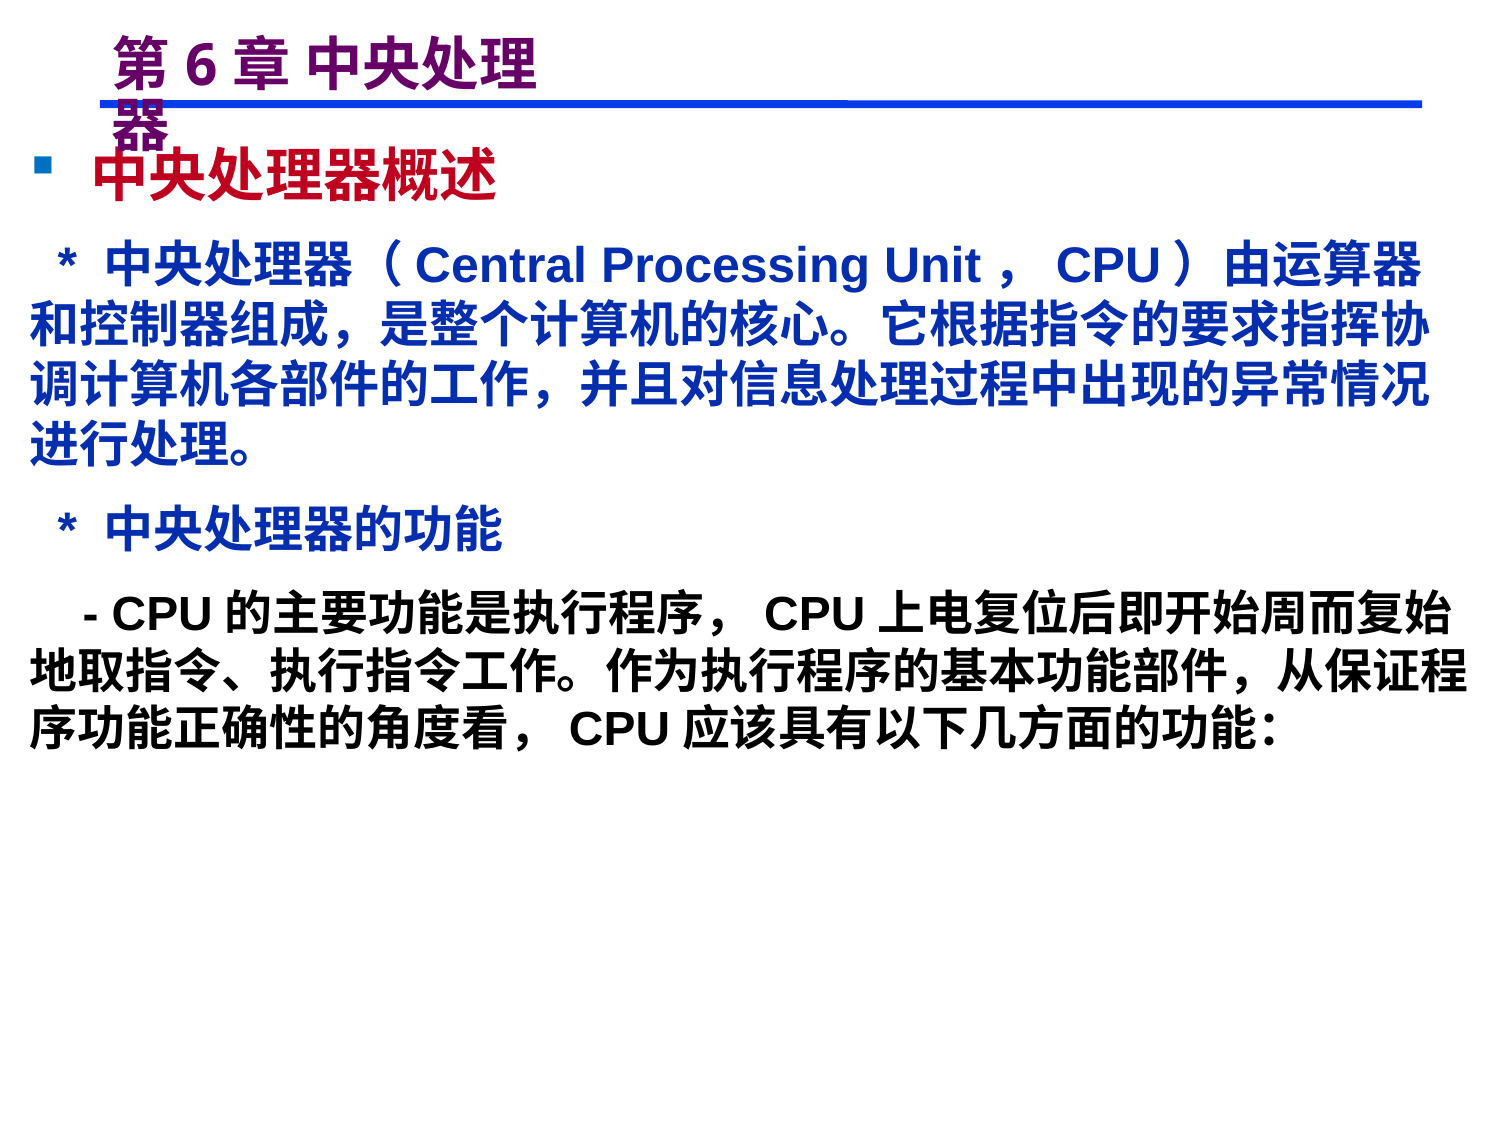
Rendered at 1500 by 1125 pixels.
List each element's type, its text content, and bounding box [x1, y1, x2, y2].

subtitle 中央处理器概述 * 中央处理器（Central Processing Unit，CPU）由运算器和控制器组成，是整个计算机的核心。它根据指令的要求指挥协调计算机各部件的工作，并且对信息处理过程中出现的异常情况进行处理。 * 中央处理器的功能 - CPU的主要功能是执行程序，CPU上电复位后即开始周而复始地取指令、执行指令工作。作为执行程序的基本功能部件，从保证程序功能正确性的角度看，CPU应该具有以下几方面的功能： [14, 129, 1488, 771]
title 第6章 中央处理器 [100, 32, 593, 230]
